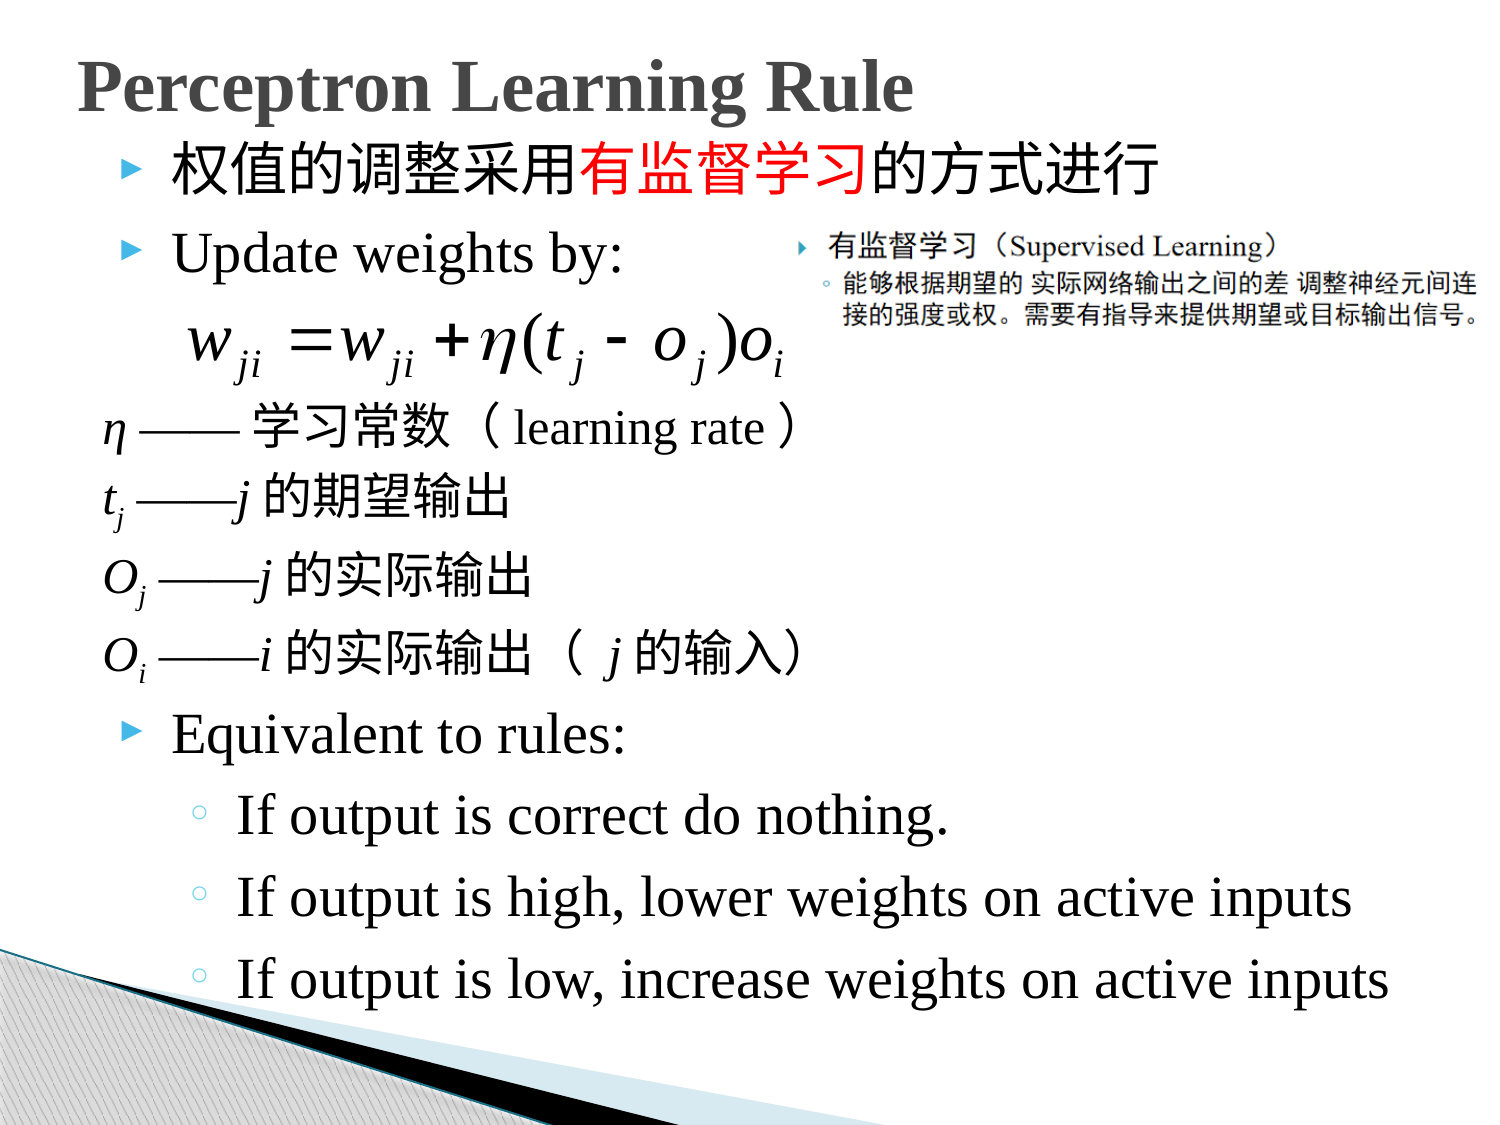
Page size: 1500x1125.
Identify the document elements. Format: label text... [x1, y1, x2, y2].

text_box Perceptron Learning Rule [62, 25, 1375, 138]
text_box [174, 290, 801, 401]
text_box 权值的调整采用有监督学习的方式进行 Update weights by: [99, 125, 1417, 225]
text_box Equivalent to rules: If output is correct do nothing. If output is high, lower weights on active inputs If output is low, increase weights on active inputs [99, 687, 1475, 1018]
text_box η ——学习常数（learning rate） tj ——j的期望输出 Oj ——j的实际输出 Oi ——i的实际输出（ j的输入） [87, 387, 1463, 688]
picture [788, 224, 1500, 329]
